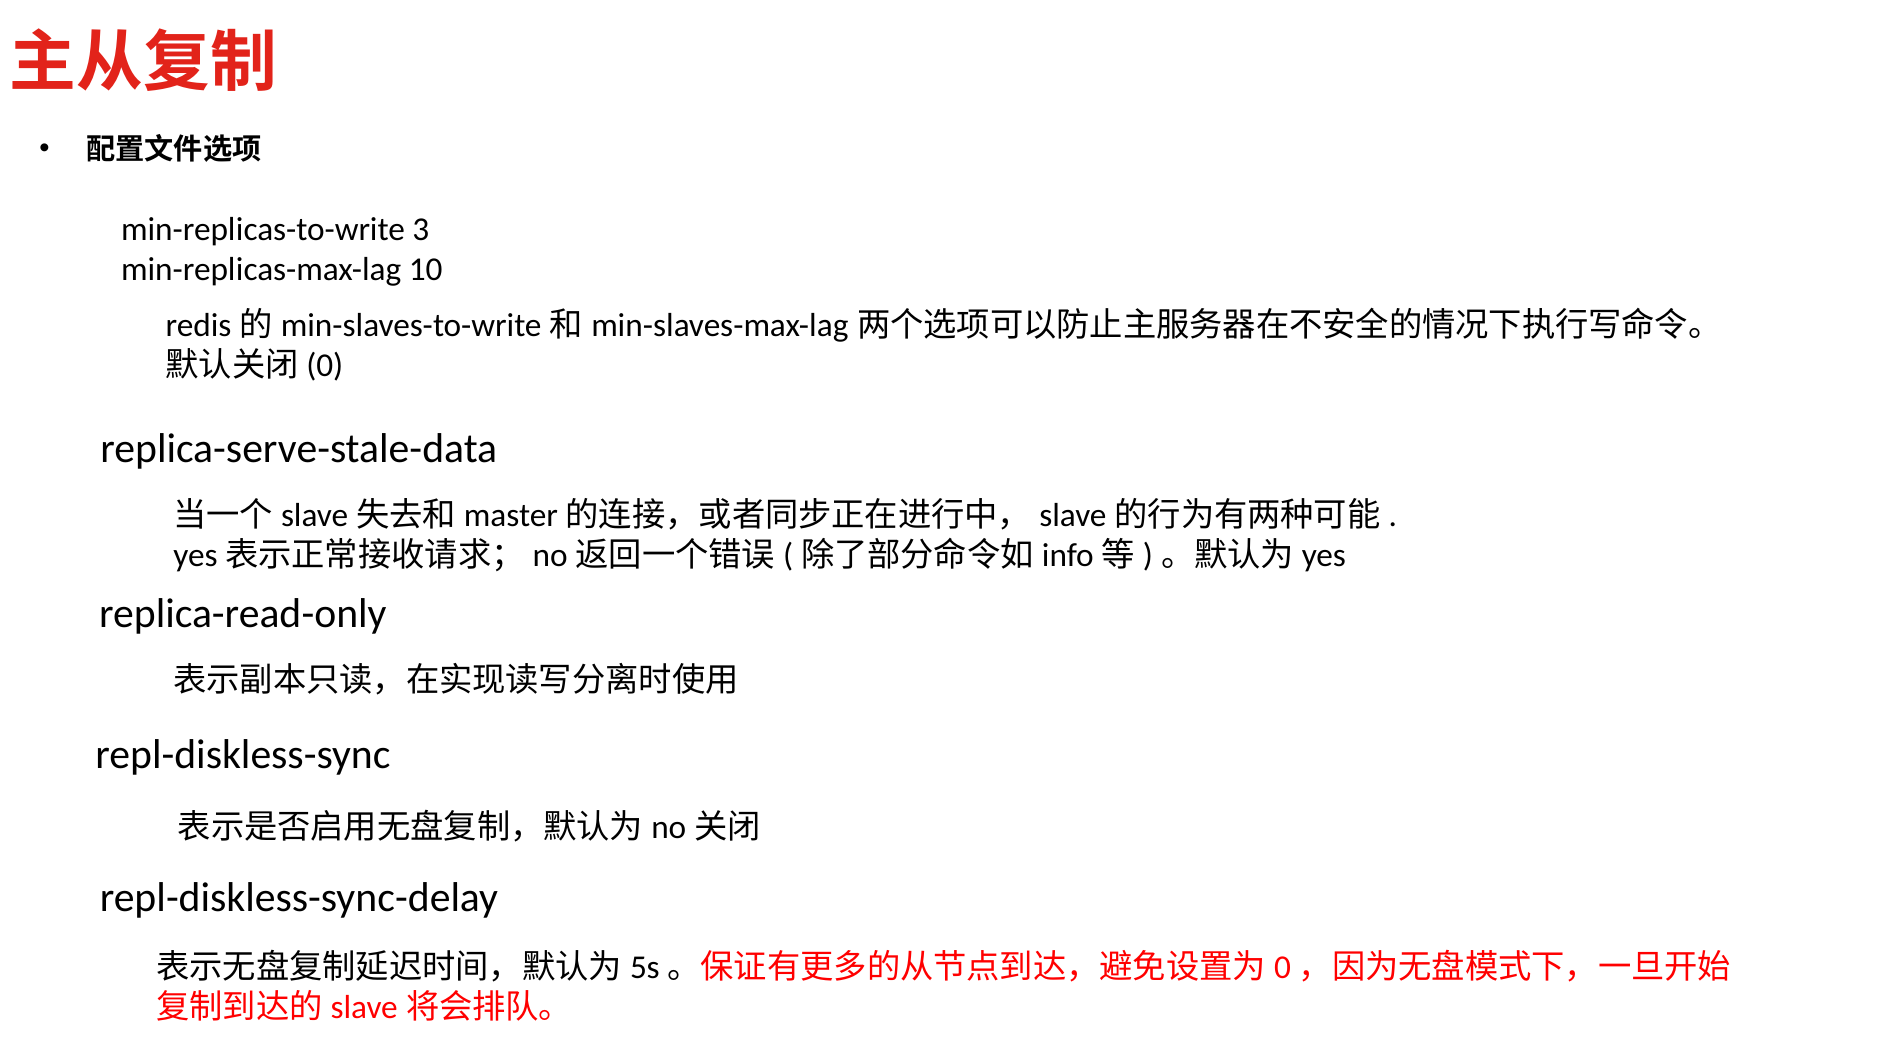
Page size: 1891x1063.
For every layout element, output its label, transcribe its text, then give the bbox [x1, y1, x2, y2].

text_box replica-read-only [84, 578, 402, 644]
text_box min-replicas-to-write 3 min-replicas-max-lag 10 [106, 199, 1654, 295]
text_box 当一个slave失去和master的连接，或者同步正在进行中，slave的行为有两种可能. yes表示正常接收请求；no返回一个错误(除了部分命令如info等)。默认为yes [158, 486, 1843, 581]
list 主从复制 [0, 11, 1000, 118]
text_box replica-serve-stale-data [85, 413, 513, 479]
text_box 配置文件选项 [24, 122, 277, 173]
text_box 表示是否启用无盘复制，默认为no关闭 [163, 797, 1773, 853]
text_box redis的min-slaves-to-write和min-slaves-max-lag两个选项可以防止主服务器在不安全的情况下执行写命令。默认关闭(0) [150, 295, 1761, 391]
text_box 表示副本只读，在实现读写分离时使用 [158, 650, 1768, 706]
text_box repl-diskless-sync [80, 719, 406, 784]
text_box 表示无盘复制延迟时间，默认为5s。保证有更多的从节点到达，避免设置为0，因为无盘模式下，一旦开始复制到达的slave将会排队。 [141, 937, 1751, 1033]
text_box repl-diskless-sync-delay [85, 861, 514, 927]
